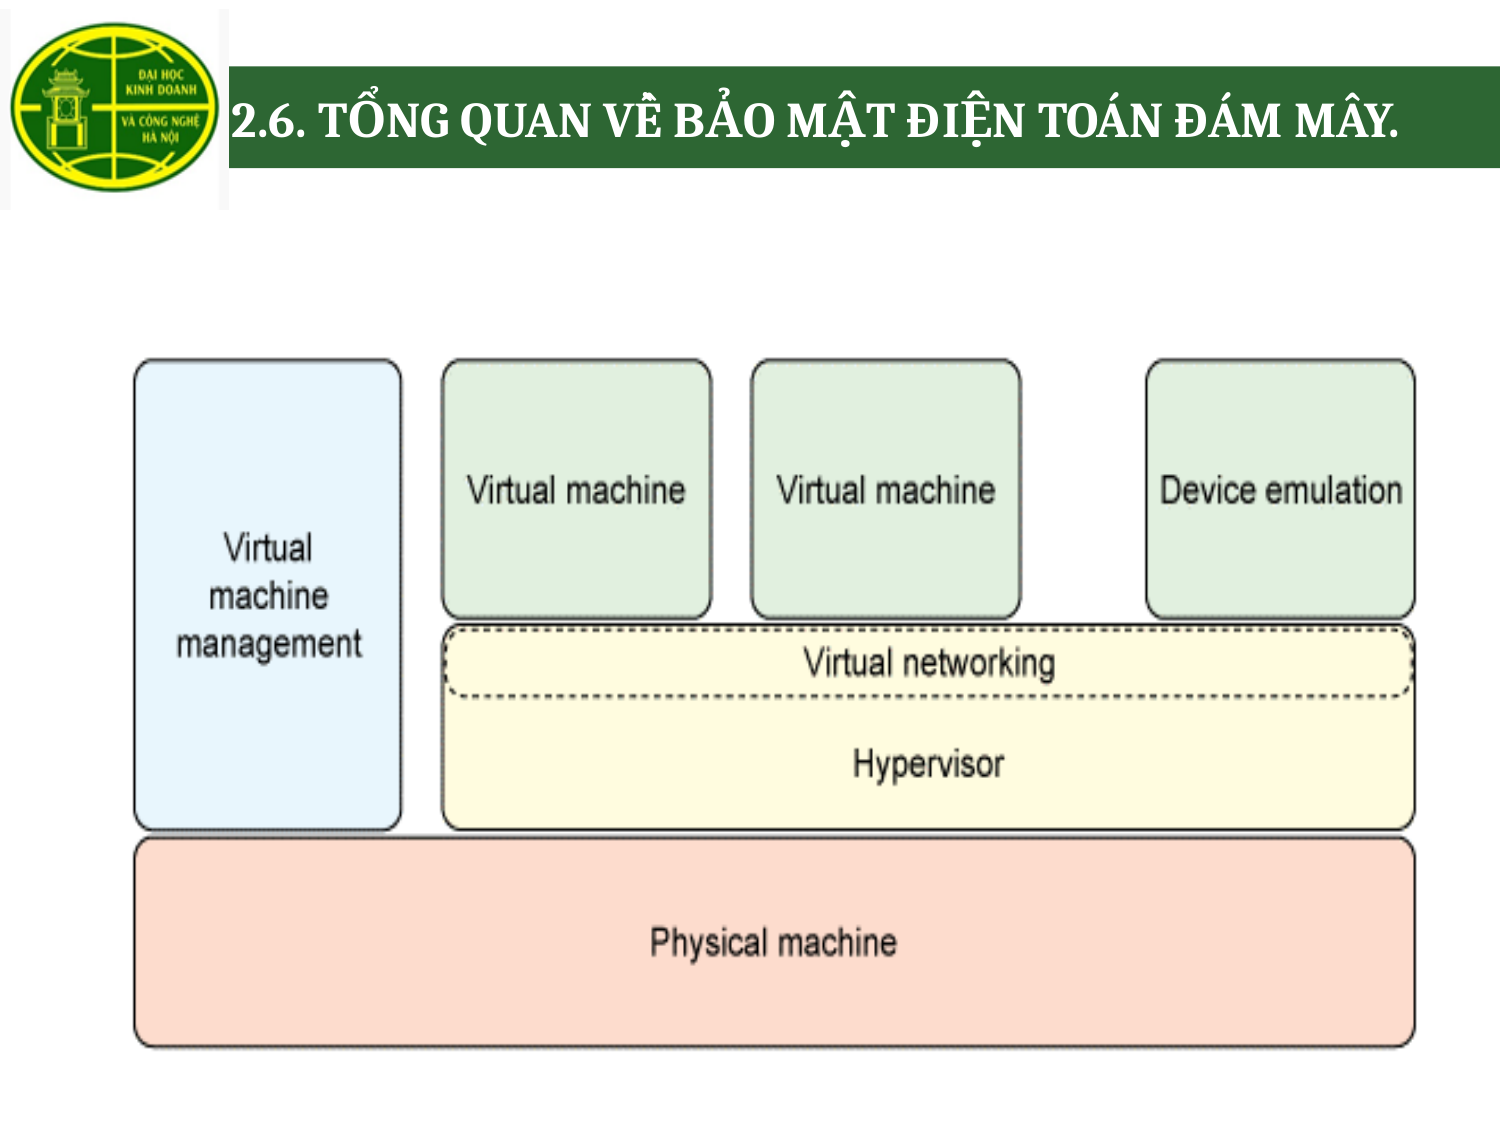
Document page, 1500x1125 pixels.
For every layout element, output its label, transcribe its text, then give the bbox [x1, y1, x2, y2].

picture [0, 9, 229, 210]
title 2.6. TỔNG QUAN VỀ BẢO MẬT ĐIỆN TOÁN ĐÁM MÂY. [216, 77, 1471, 158]
picture [118, 325, 1437, 1077]
